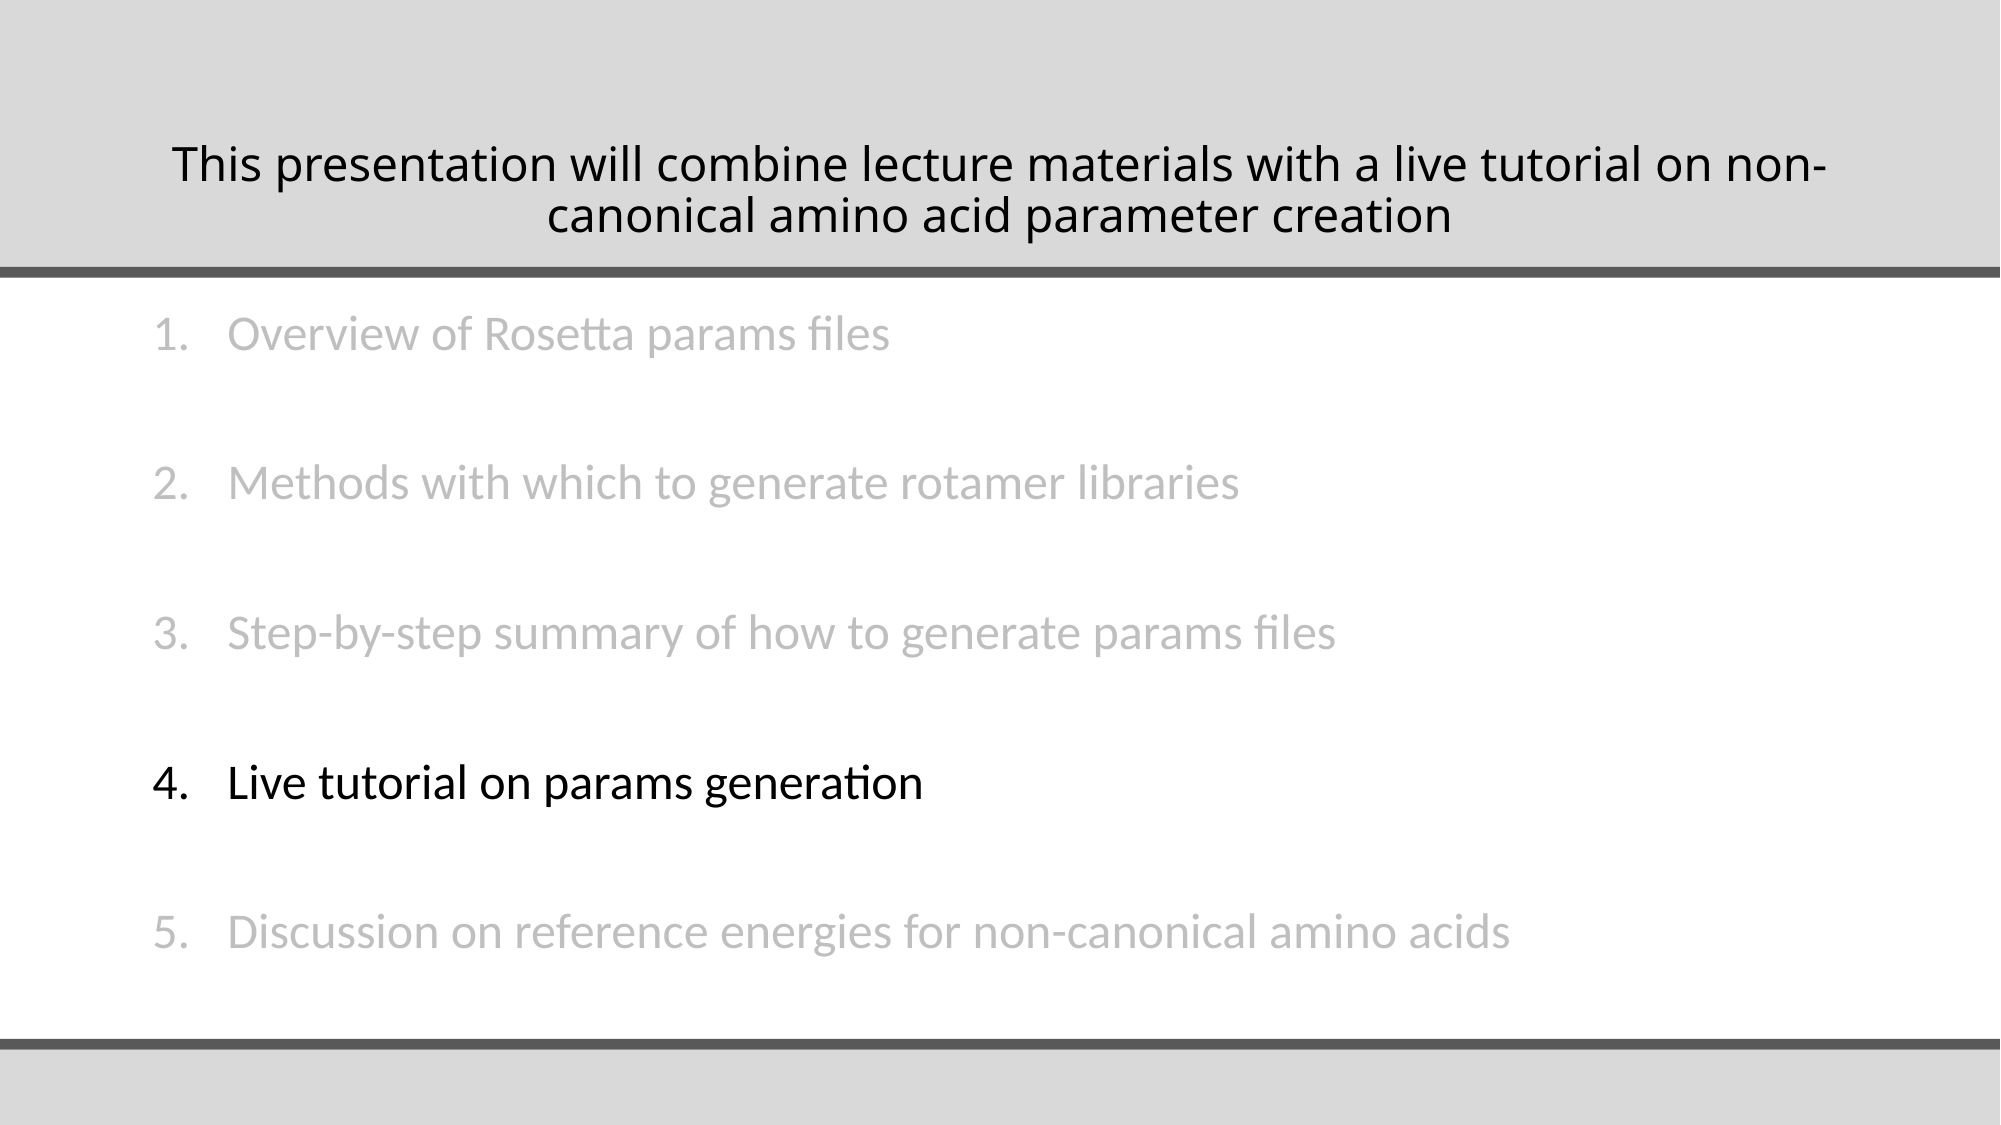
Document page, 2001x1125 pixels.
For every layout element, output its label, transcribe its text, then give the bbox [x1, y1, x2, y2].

list Overview of Rosetta params files Methods with which to generate rotamer libraries Step-by-step summary of how to generate params files Live tutorial on params generation Discussion on reference energies for non-canonical amino acids [137, 299, 1863, 1014]
title This presentation will combine lecture materials with a live tutorial on non-canonical amino acid parameter creation [137, 133, 1863, 251]
